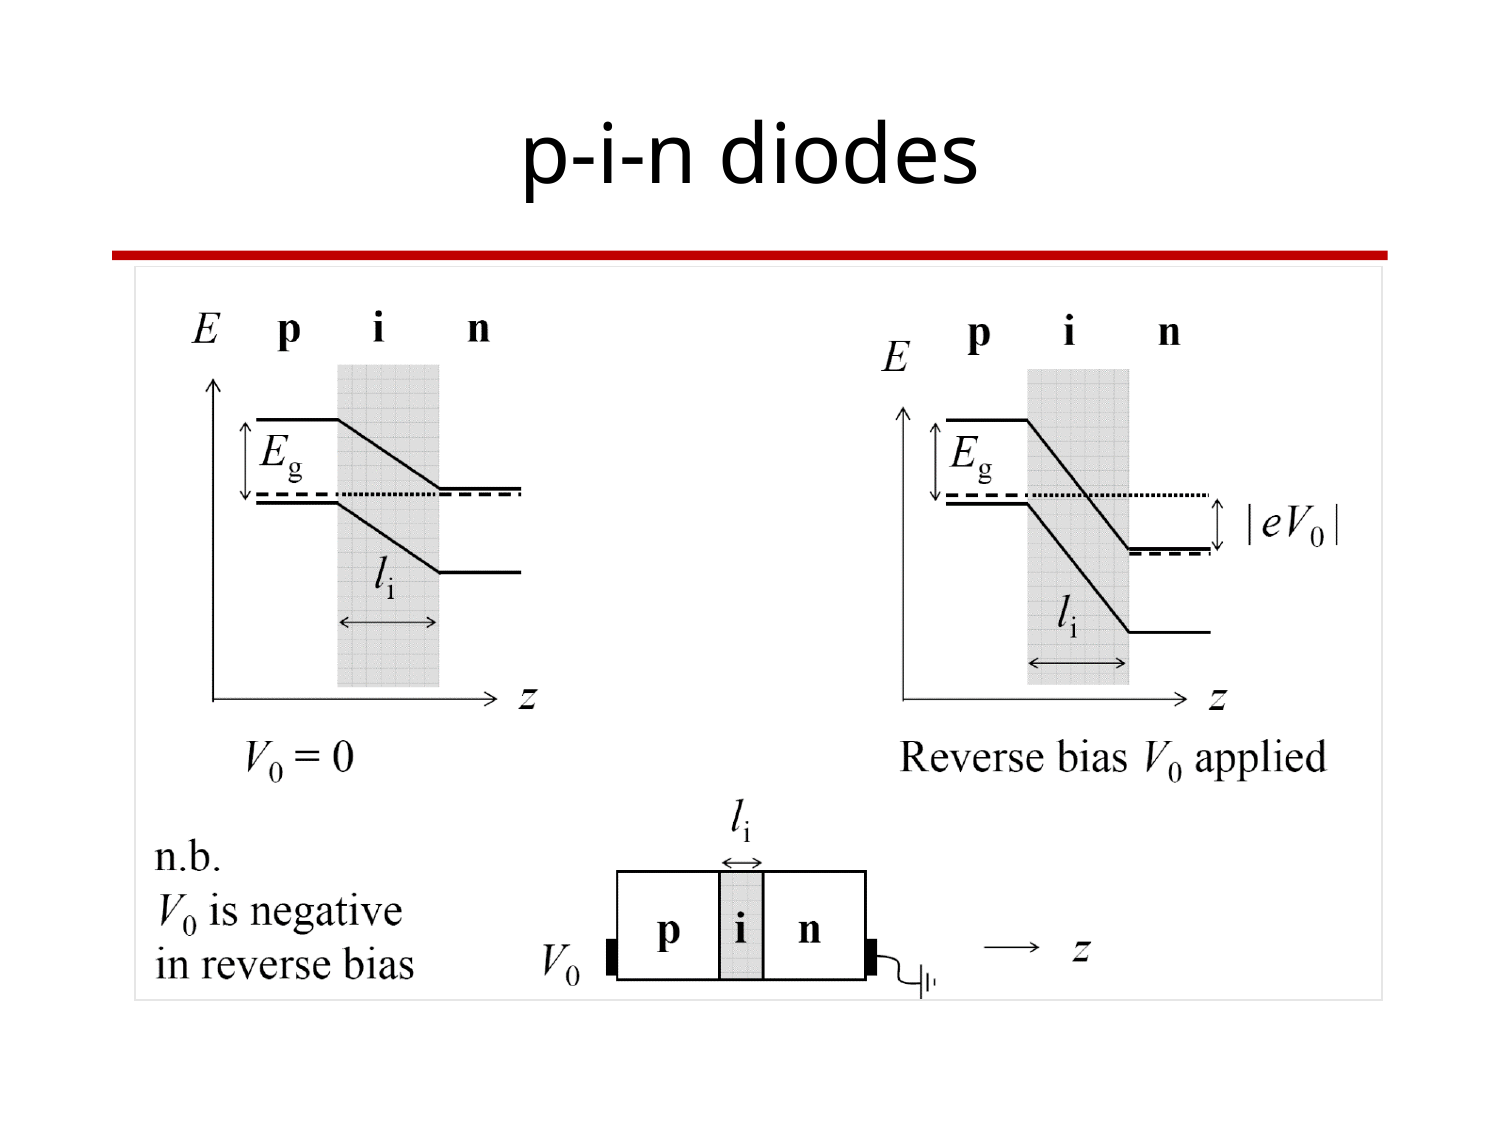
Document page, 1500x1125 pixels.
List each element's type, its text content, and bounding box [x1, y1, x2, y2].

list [135, 266, 1382, 1000]
title p-i-n diodes [112, 55, 1388, 244]
